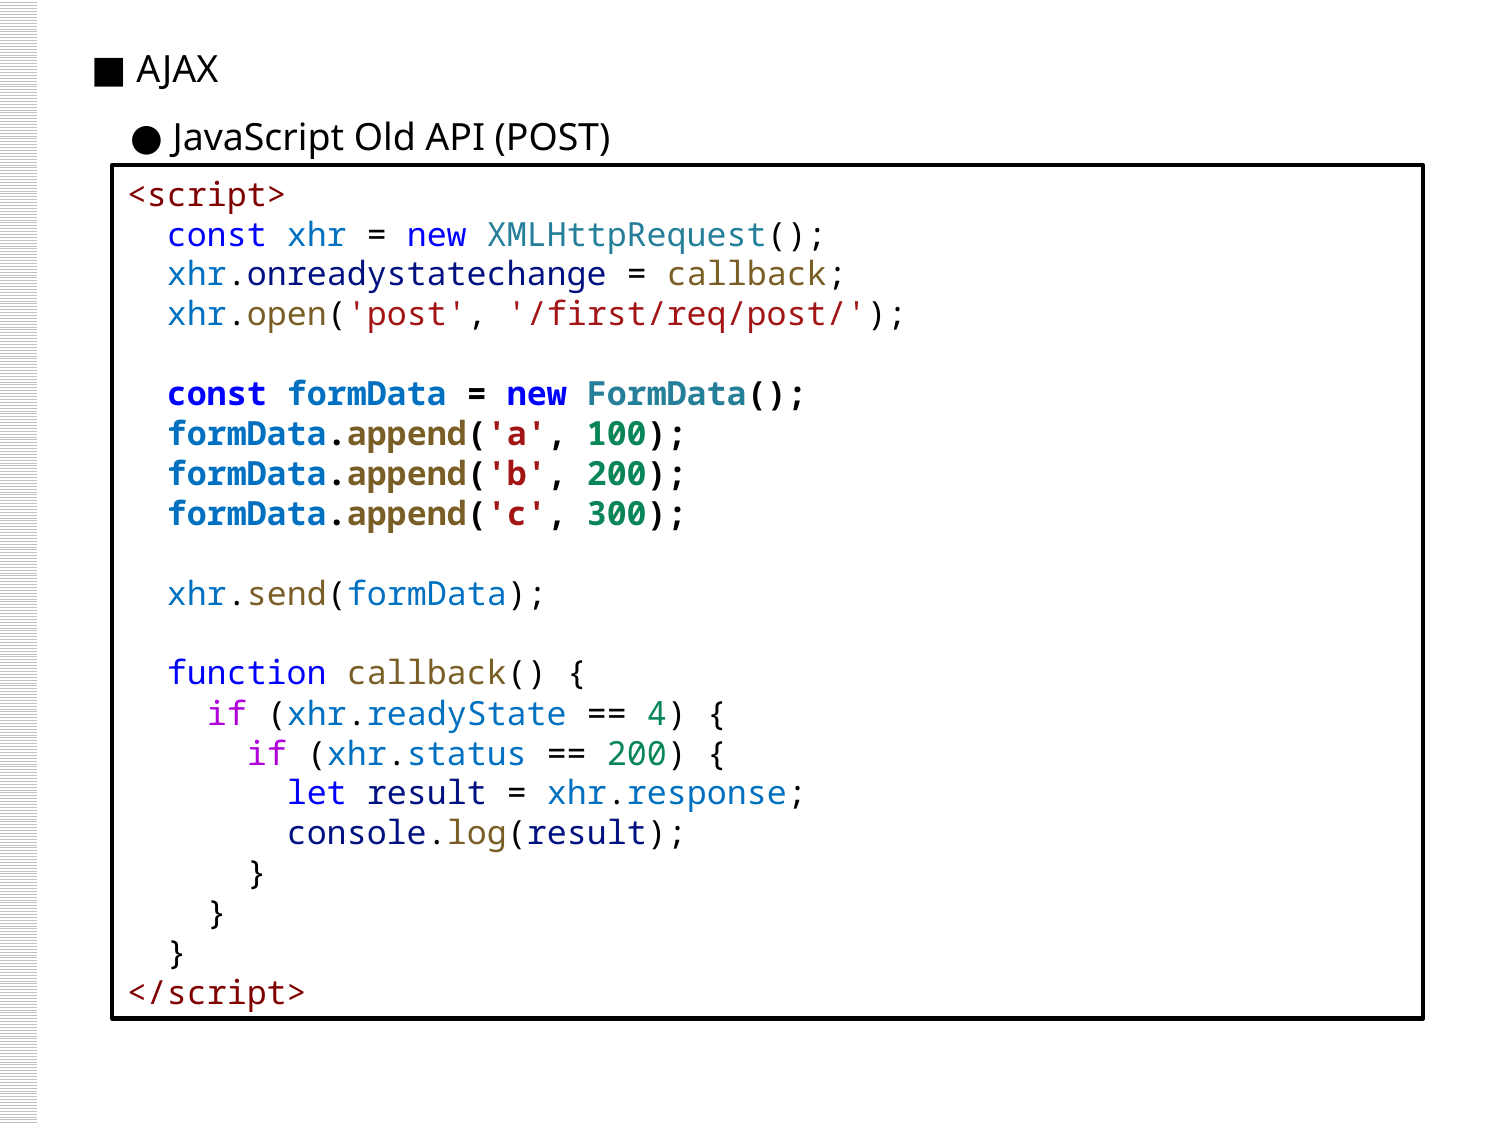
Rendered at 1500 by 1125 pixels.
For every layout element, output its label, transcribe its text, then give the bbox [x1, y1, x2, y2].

text_box ■ AJAX ● JavaScript Old API (POST) [76, 15, 626, 166]
text_box <script> const xhr = new XMLHttpRequest(); xhr.onreadystatechange = callback; xhr.open('post', '/first/req/post/'); const formData = new FormData(); formData.append('a', 100); formData.append('b', 200); formData.append('c', 300); xhr.send(formData); function callback() { if (xhr.readyState == 4) { if (xhr.status == 200) { let result = xhr.response; console.log(result); } } } </script> [110, 163, 1425, 1021]
